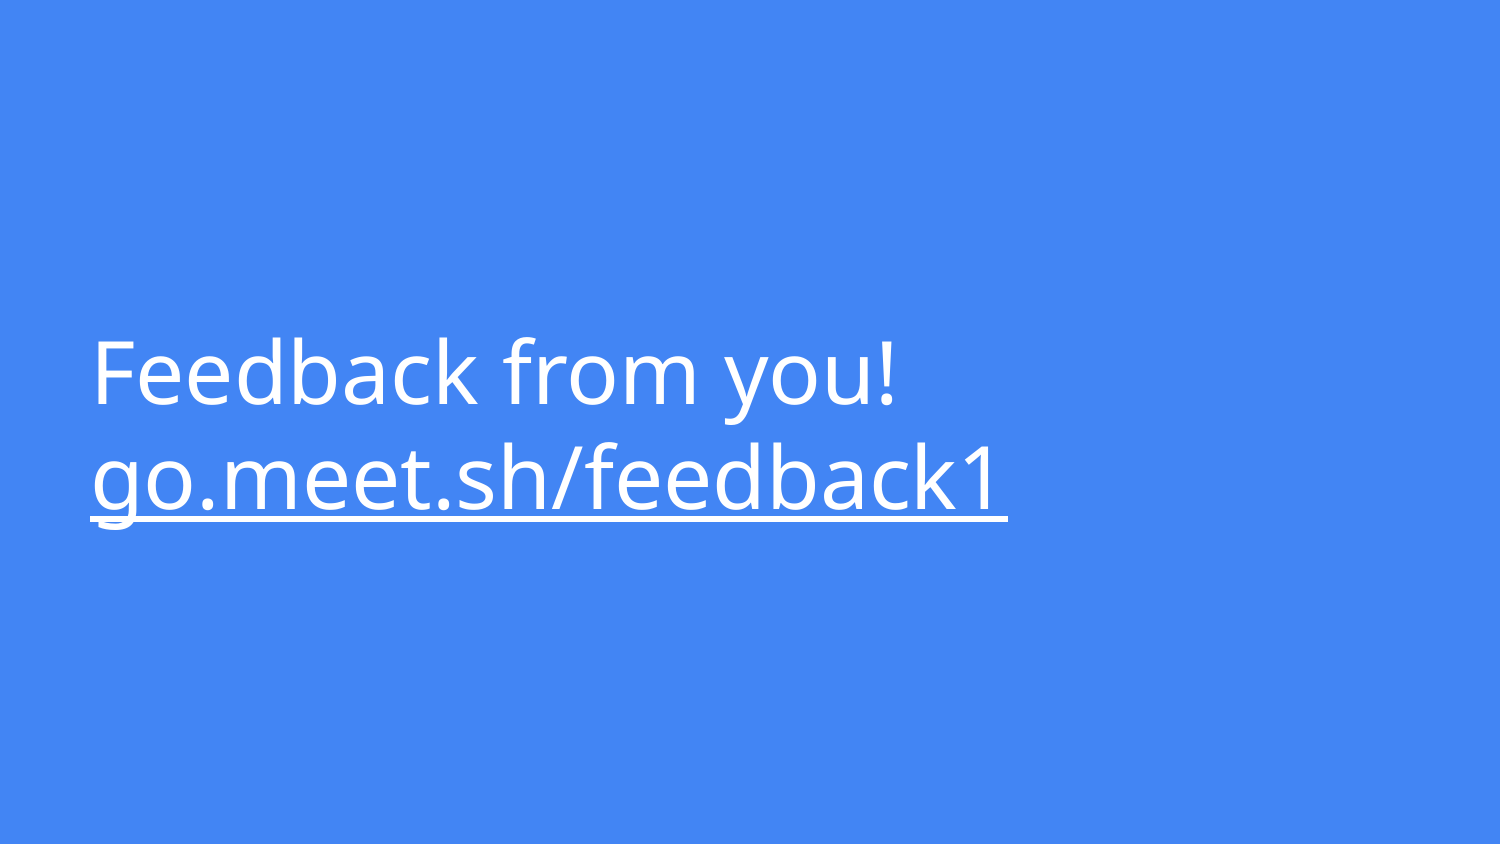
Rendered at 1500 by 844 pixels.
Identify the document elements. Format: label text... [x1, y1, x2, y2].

text_box Feedback from you! go.meet.sh/feedback1 [75, 338, 1425, 505]
